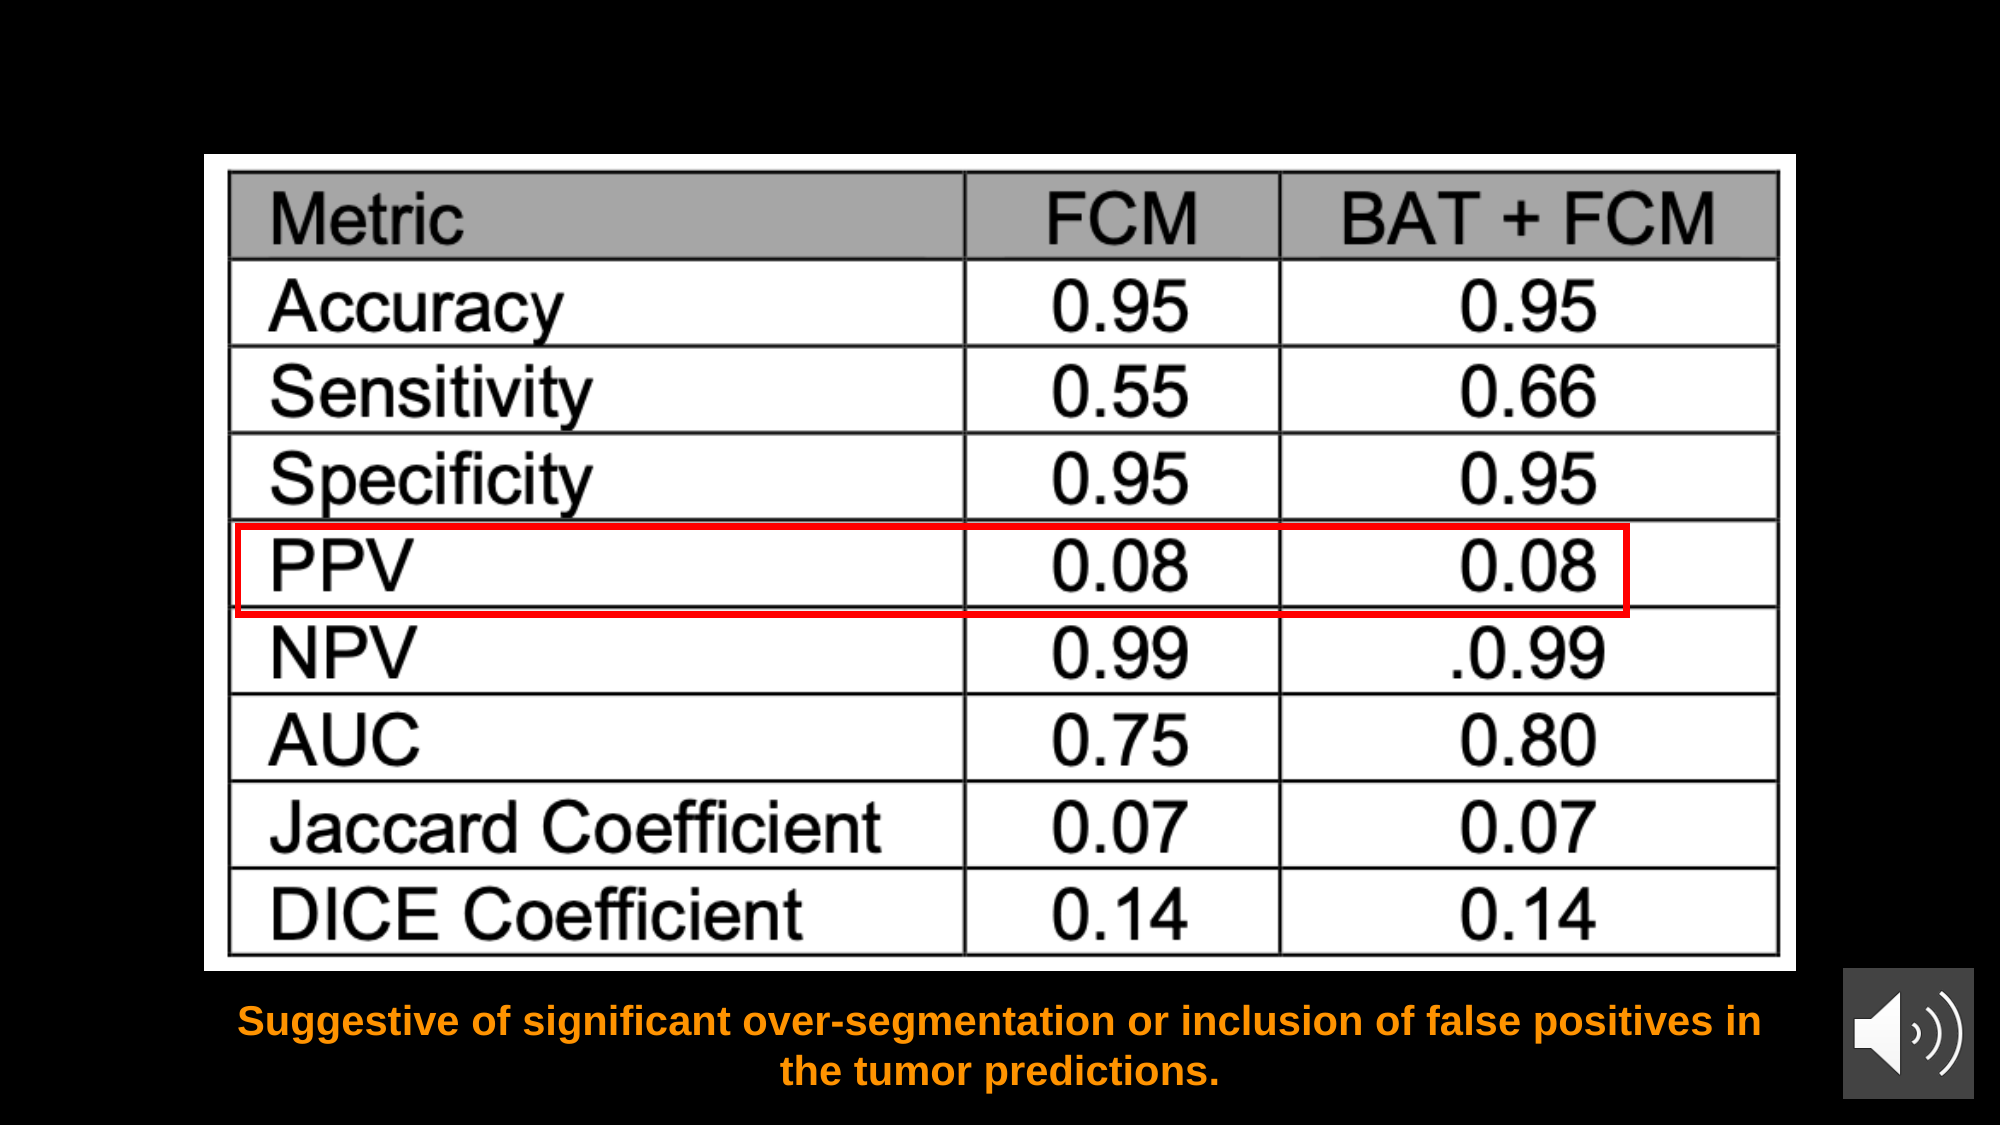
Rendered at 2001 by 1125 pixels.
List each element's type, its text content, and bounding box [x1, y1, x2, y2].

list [204, 154, 1796, 971]
text_box Suggestive of significant over-segmentation or inclusion of false positives in the tumor predictions. [216, 986, 1784, 1125]
picture [1841, 966, 1975, 1100]
